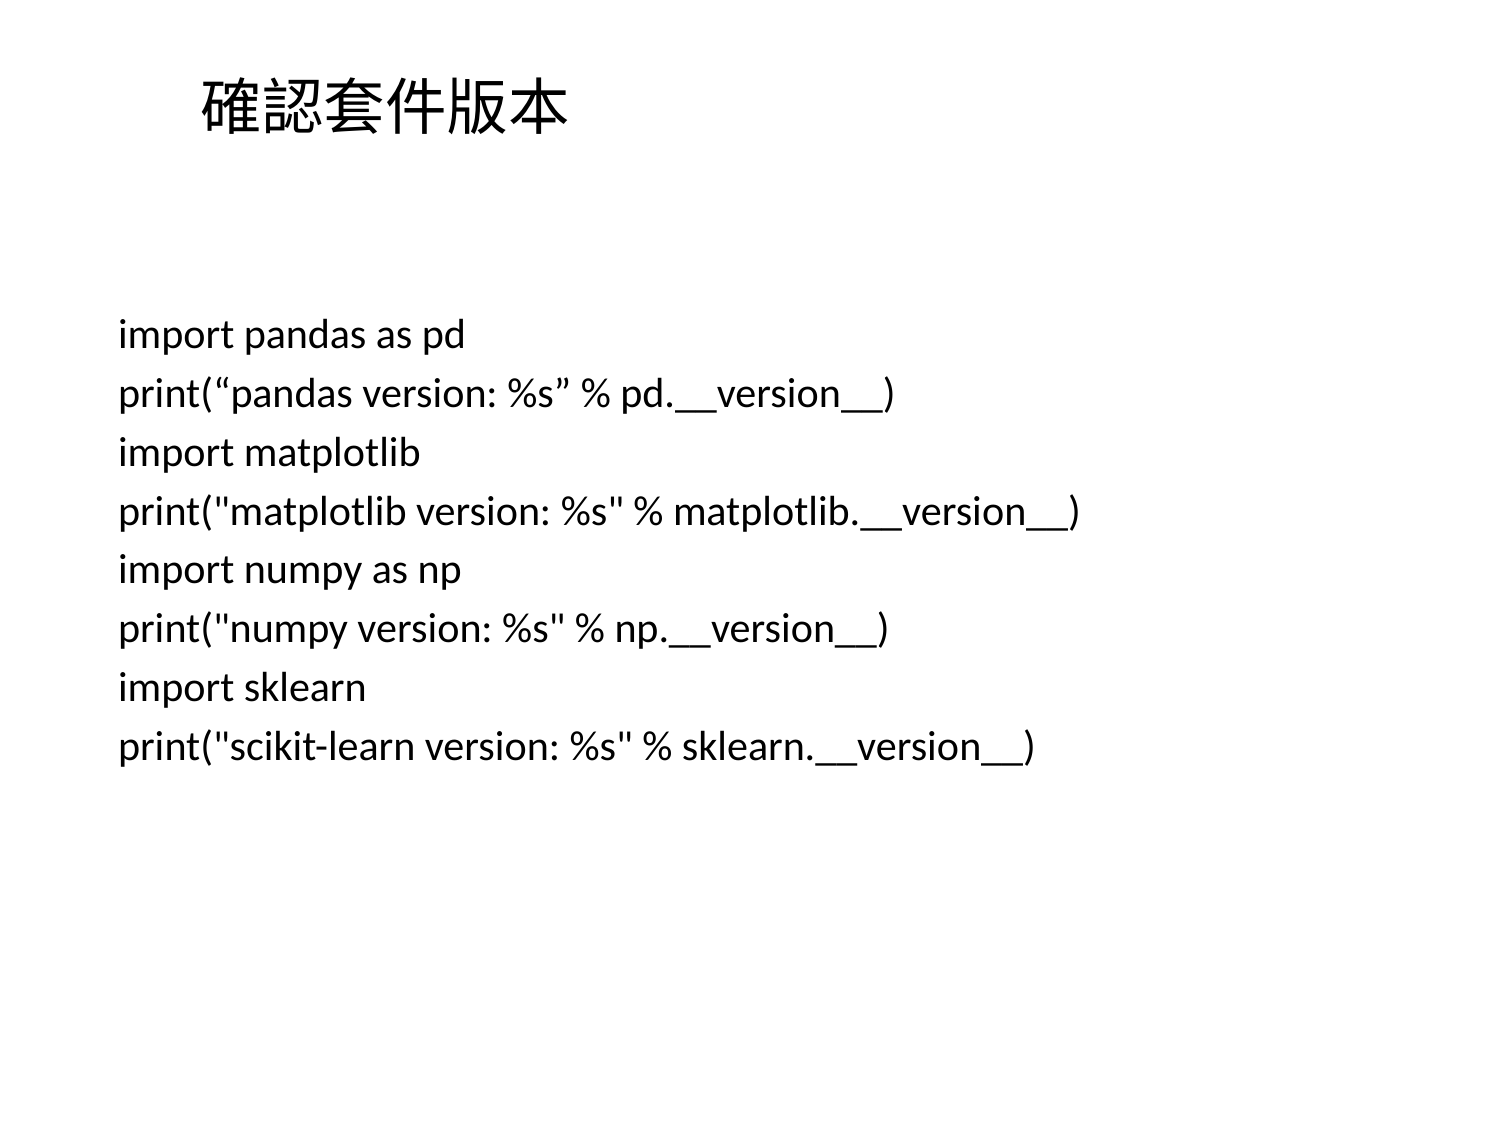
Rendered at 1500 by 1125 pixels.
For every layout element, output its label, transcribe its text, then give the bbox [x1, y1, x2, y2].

title 確認套件版本 [103, 59, 668, 150]
list import pandas as pd print(“pandas version: %s” % pd.__version__) import matplotlib print("matplotlib version: %s" % matplotlib.__version__) import numpy as np print("numpy version: %s" % np.__version__) import sklearn print("scikit-learn version: %s" % sklearn.__version__) [103, 299, 1397, 780]
